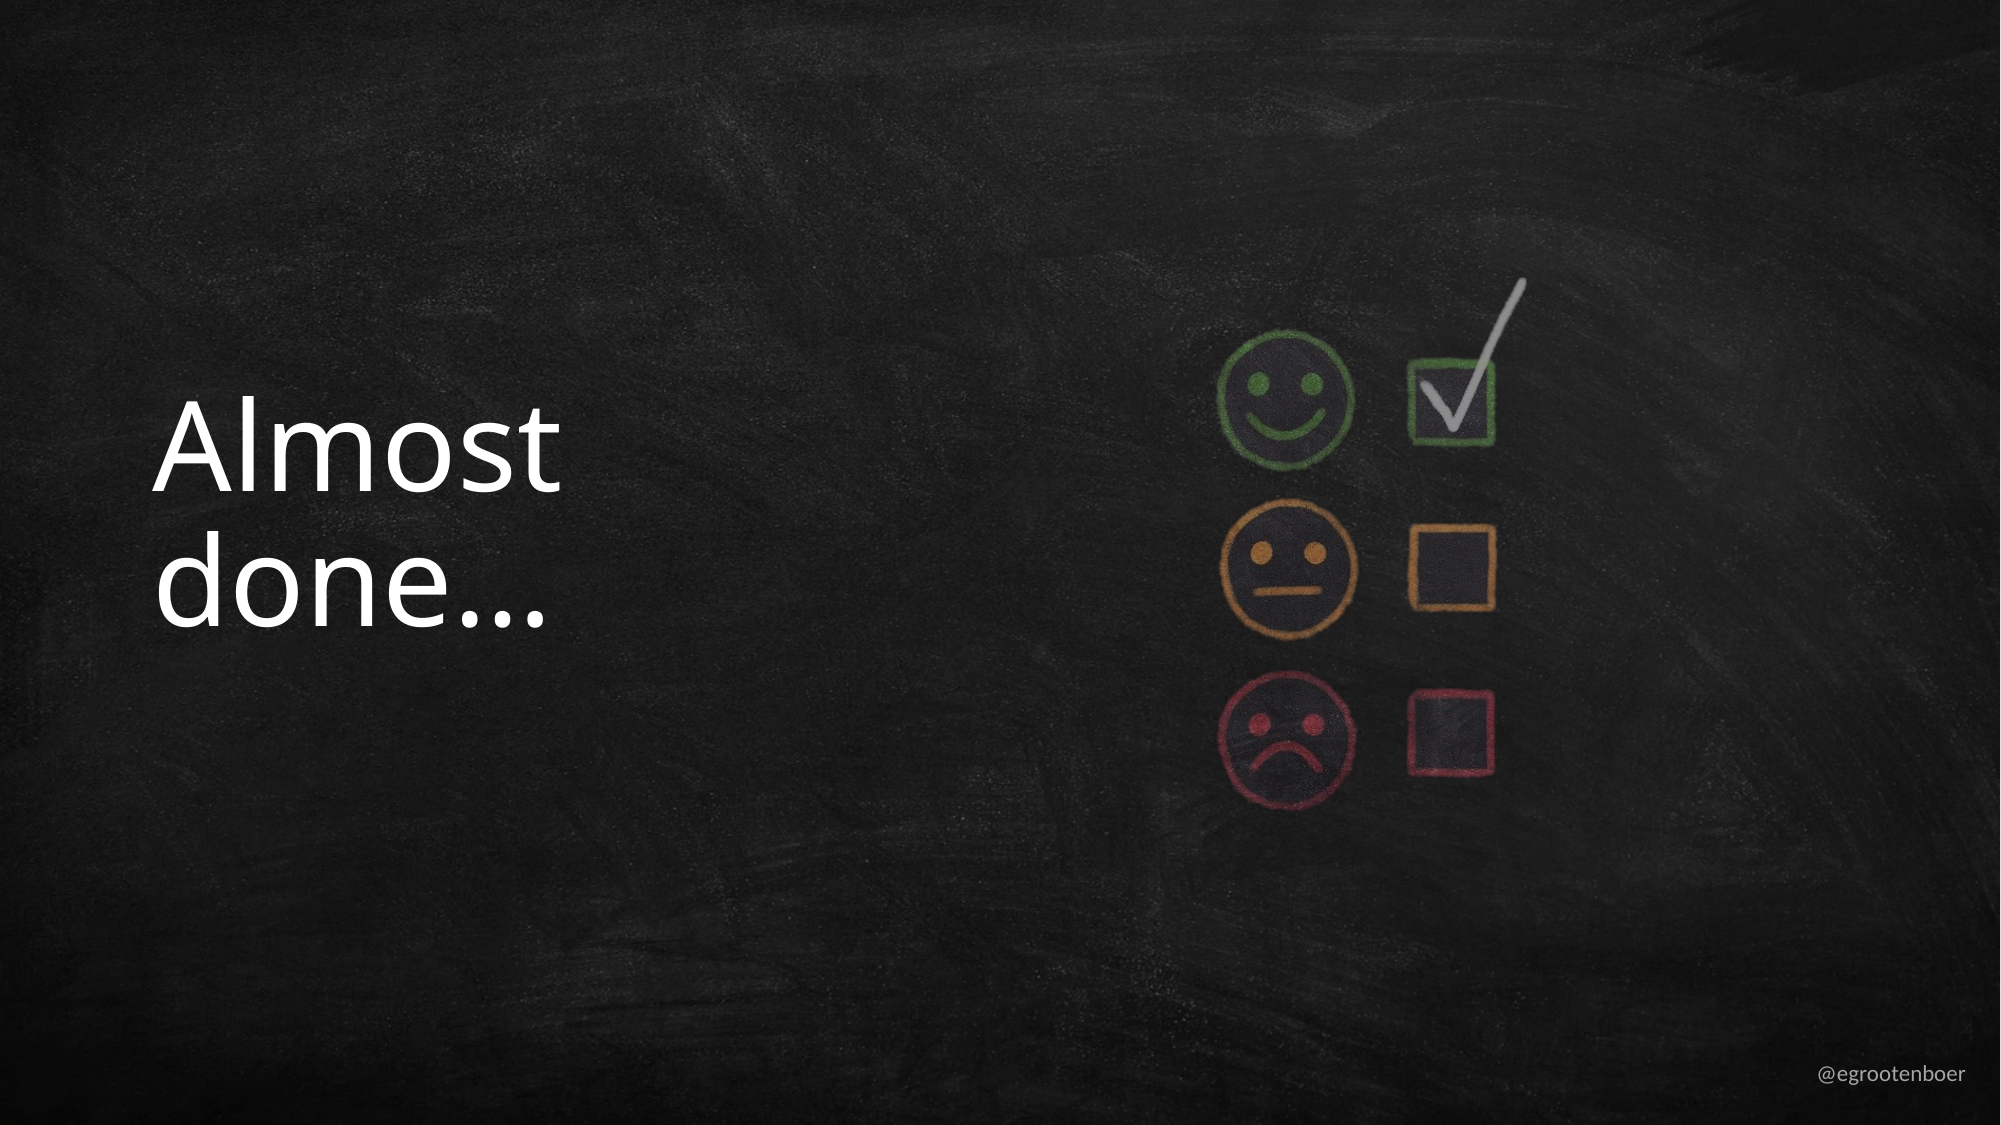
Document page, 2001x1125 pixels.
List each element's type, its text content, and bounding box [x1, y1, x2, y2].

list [850, 224, 1863, 900]
picture [0, 0, 2001, 1125]
title Almost done… [137, 75, 783, 963]
